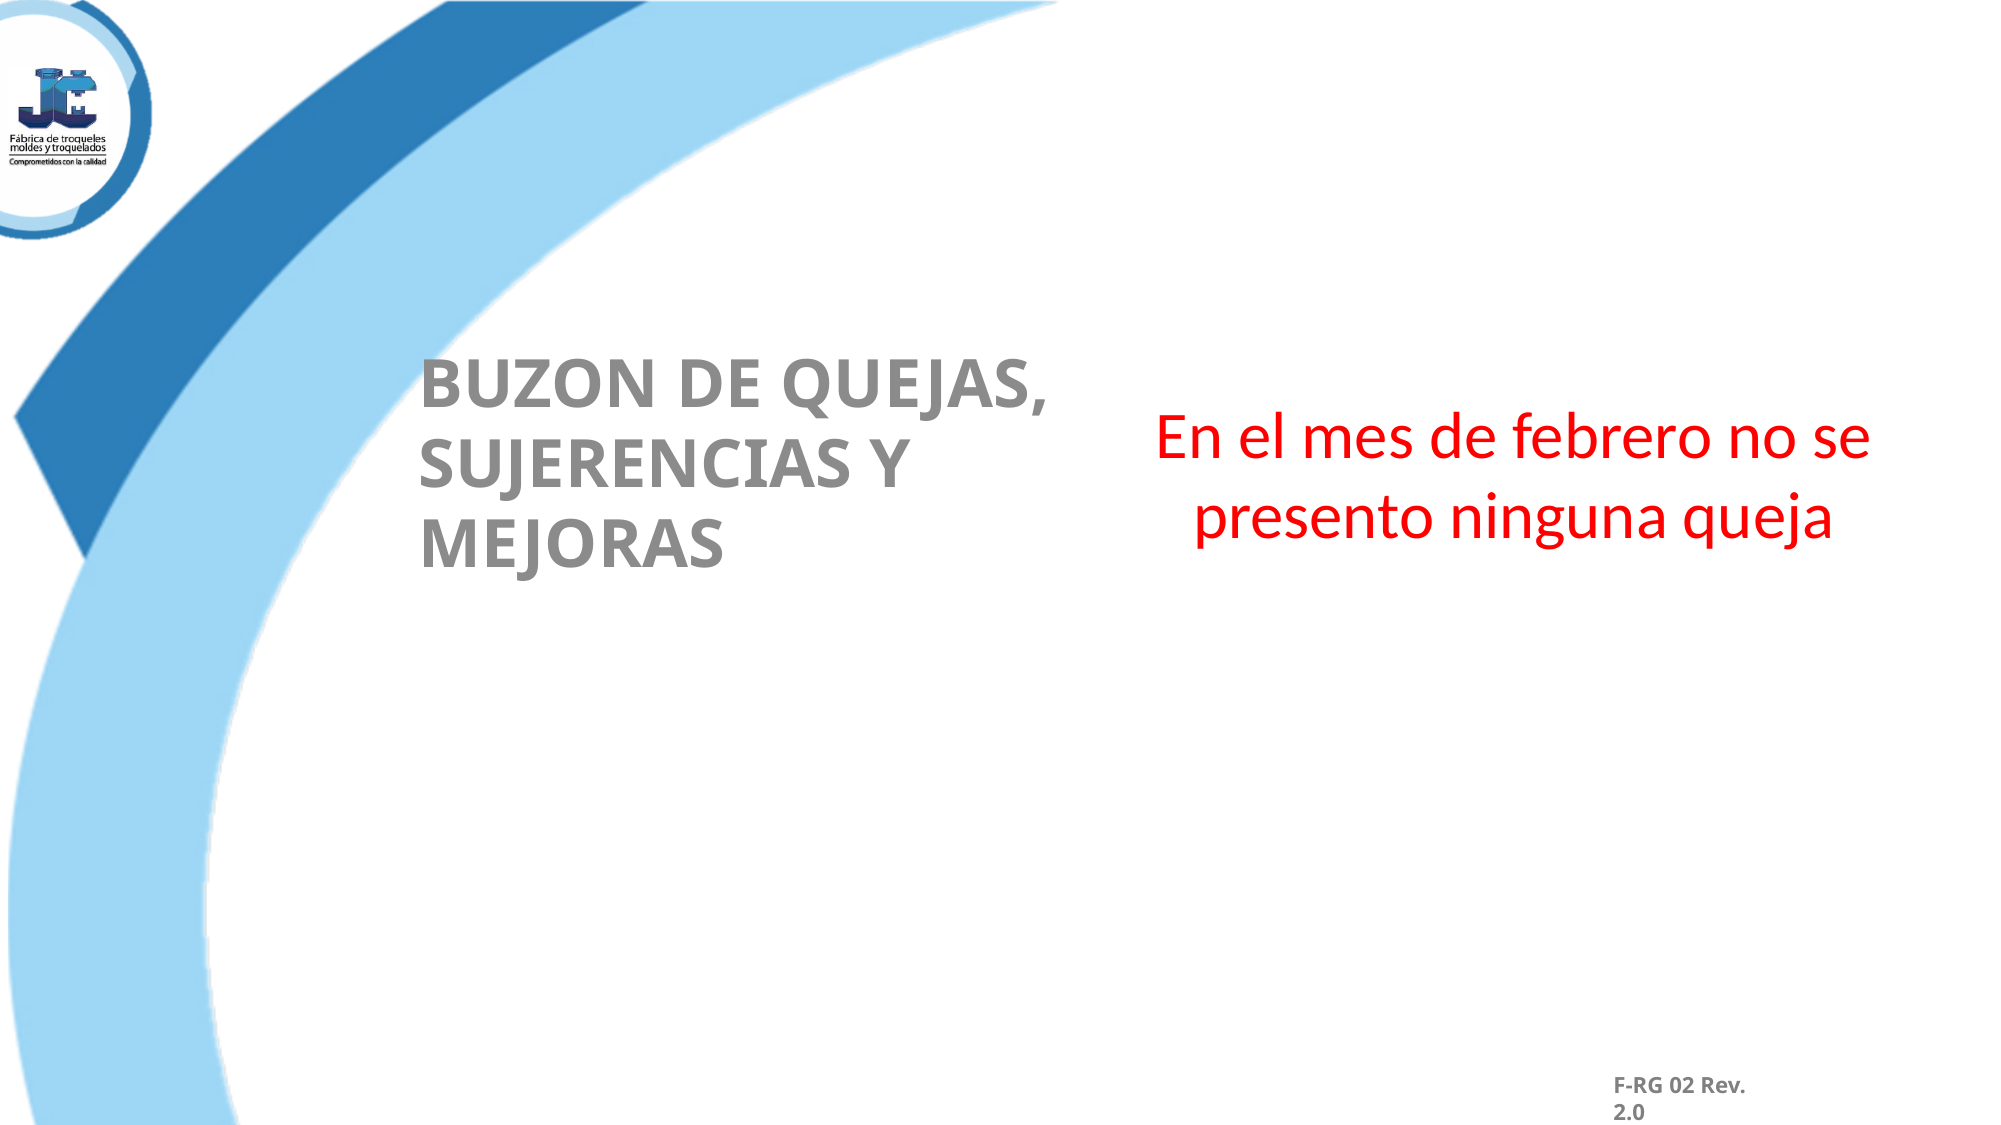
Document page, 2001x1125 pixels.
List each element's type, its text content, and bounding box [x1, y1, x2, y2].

picture [0, 0, 1880, 1123]
text_box En el mes de febrero no se presento ninguna queja [1119, 384, 1909, 560]
subtitle BUZON DE QUEJAS, SUJERENCIAS Y MEJORAS [403, 333, 1120, 605]
